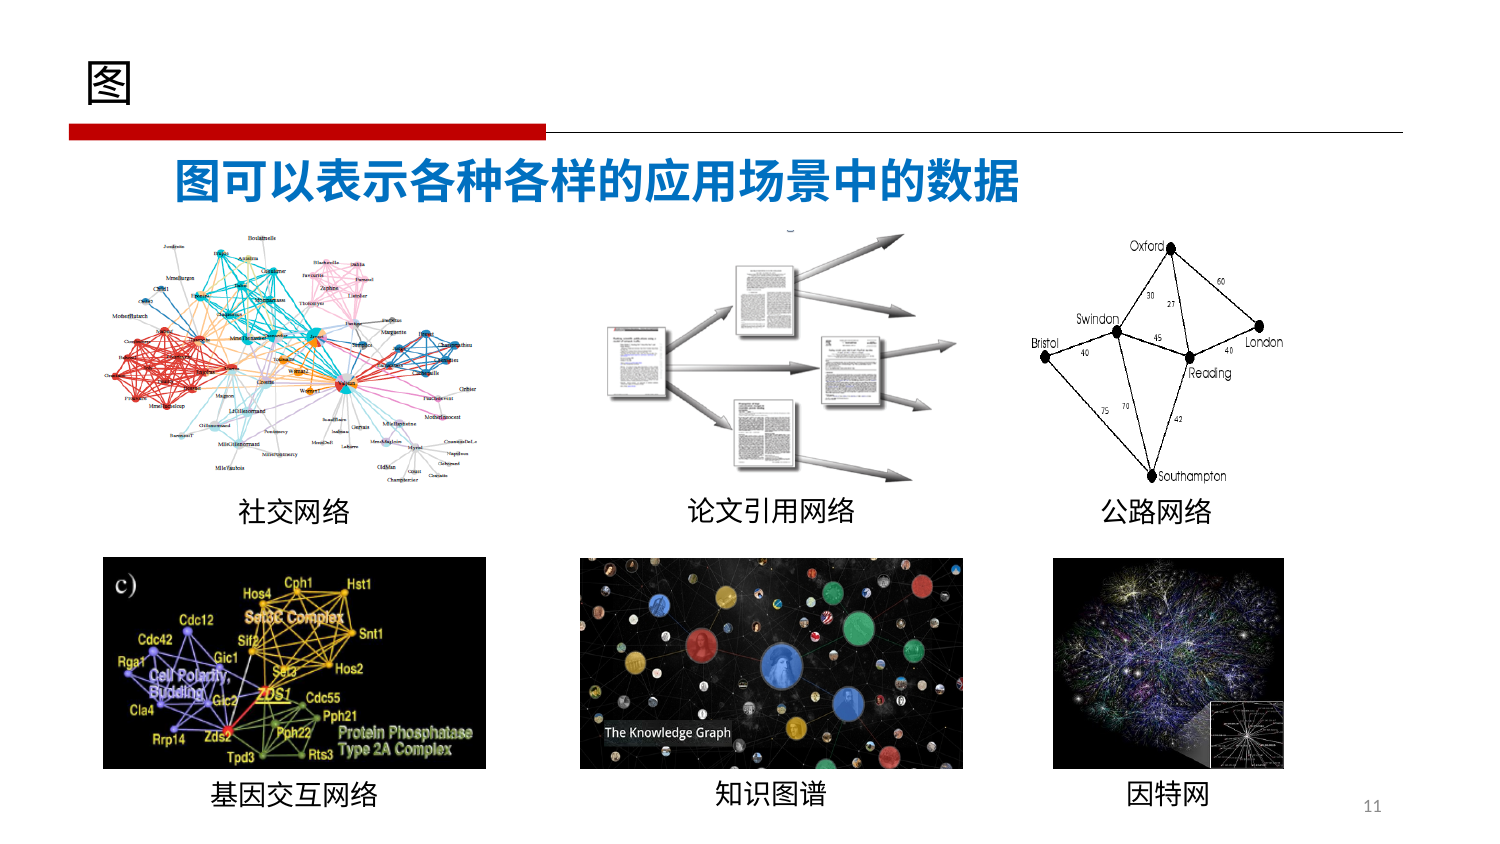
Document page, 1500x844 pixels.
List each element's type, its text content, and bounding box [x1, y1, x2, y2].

picture [580, 558, 963, 770]
text_box 社交网络 [140, 487, 448, 536]
text_box [68, 133, 547, 142]
text_box 图 [69, 43, 150, 119]
picture [103, 230, 486, 487]
text_box [68, 123, 547, 132]
text_box 论文引用网络 [617, 487, 926, 535]
text_box 因特网 [1014, 769, 1323, 818]
picture [103, 557, 486, 769]
picture [580, 230, 963, 487]
text_box 基因交互网络 [140, 770, 448, 819]
text_box 知识图谱 [617, 770, 926, 818]
picture [1053, 558, 1284, 770]
text_box 图可以表示各种各样的应用场景中的数据 [160, 144, 1317, 216]
text_box 公路网络 [1003, 486, 1311, 536]
slide_number 11 [1059, 782, 1397, 827]
picture [1029, 230, 1284, 487]
